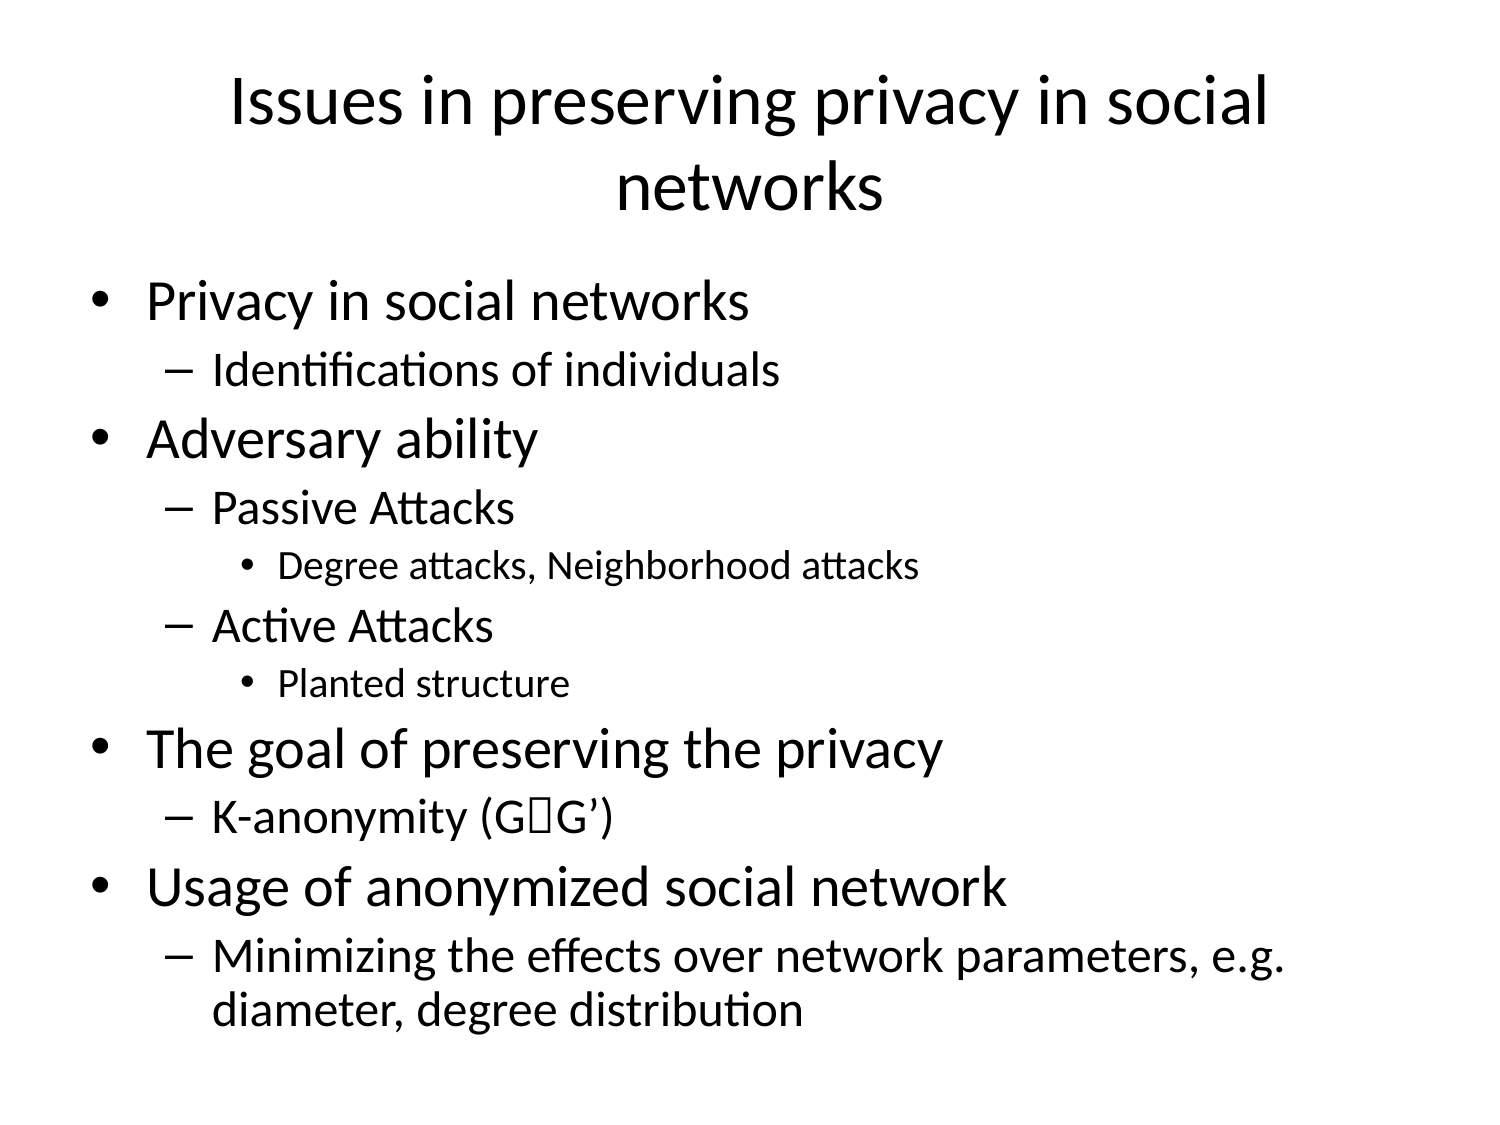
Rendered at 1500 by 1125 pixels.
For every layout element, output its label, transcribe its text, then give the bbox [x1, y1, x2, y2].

list Privacy in social networks Identifications of individuals Adversary ability Passive Attacks Degree attacks, Neighborhood attacks Active Attacks Planted structure The goal of preserving the privacy K-anonymity (GG’) Usage of anonymized social network Minimizing the effects over network parameters, e.g. diameter, degree distribution [75, 262, 1425, 1075]
title Issues in preserving privacy in social networks [75, 45, 1425, 233]
